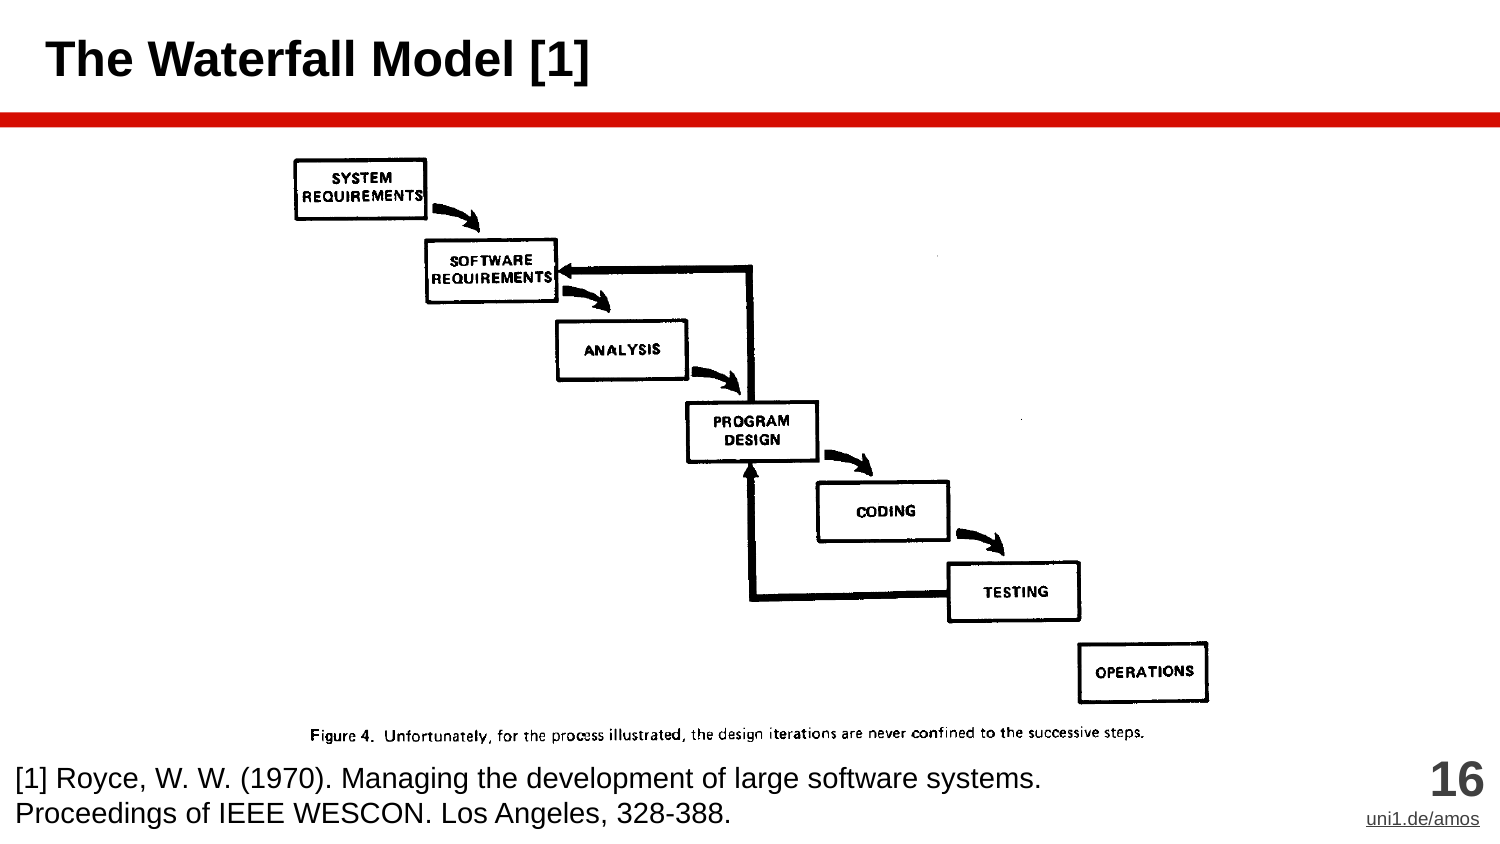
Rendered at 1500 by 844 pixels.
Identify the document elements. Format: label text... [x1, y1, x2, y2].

title The Waterfall Model [1] [0, 0, 1500, 113]
text_box [1] Royce, W. W. (1970). Managing the development of large software systems. Proceedings of IEEE WESCON. Los Angeles, 328-388. [0, 694, 1200, 844]
slide_number ‹#› uni1.de/amos [1200, 693, 1500, 844]
picture [274, 149, 1226, 751]
